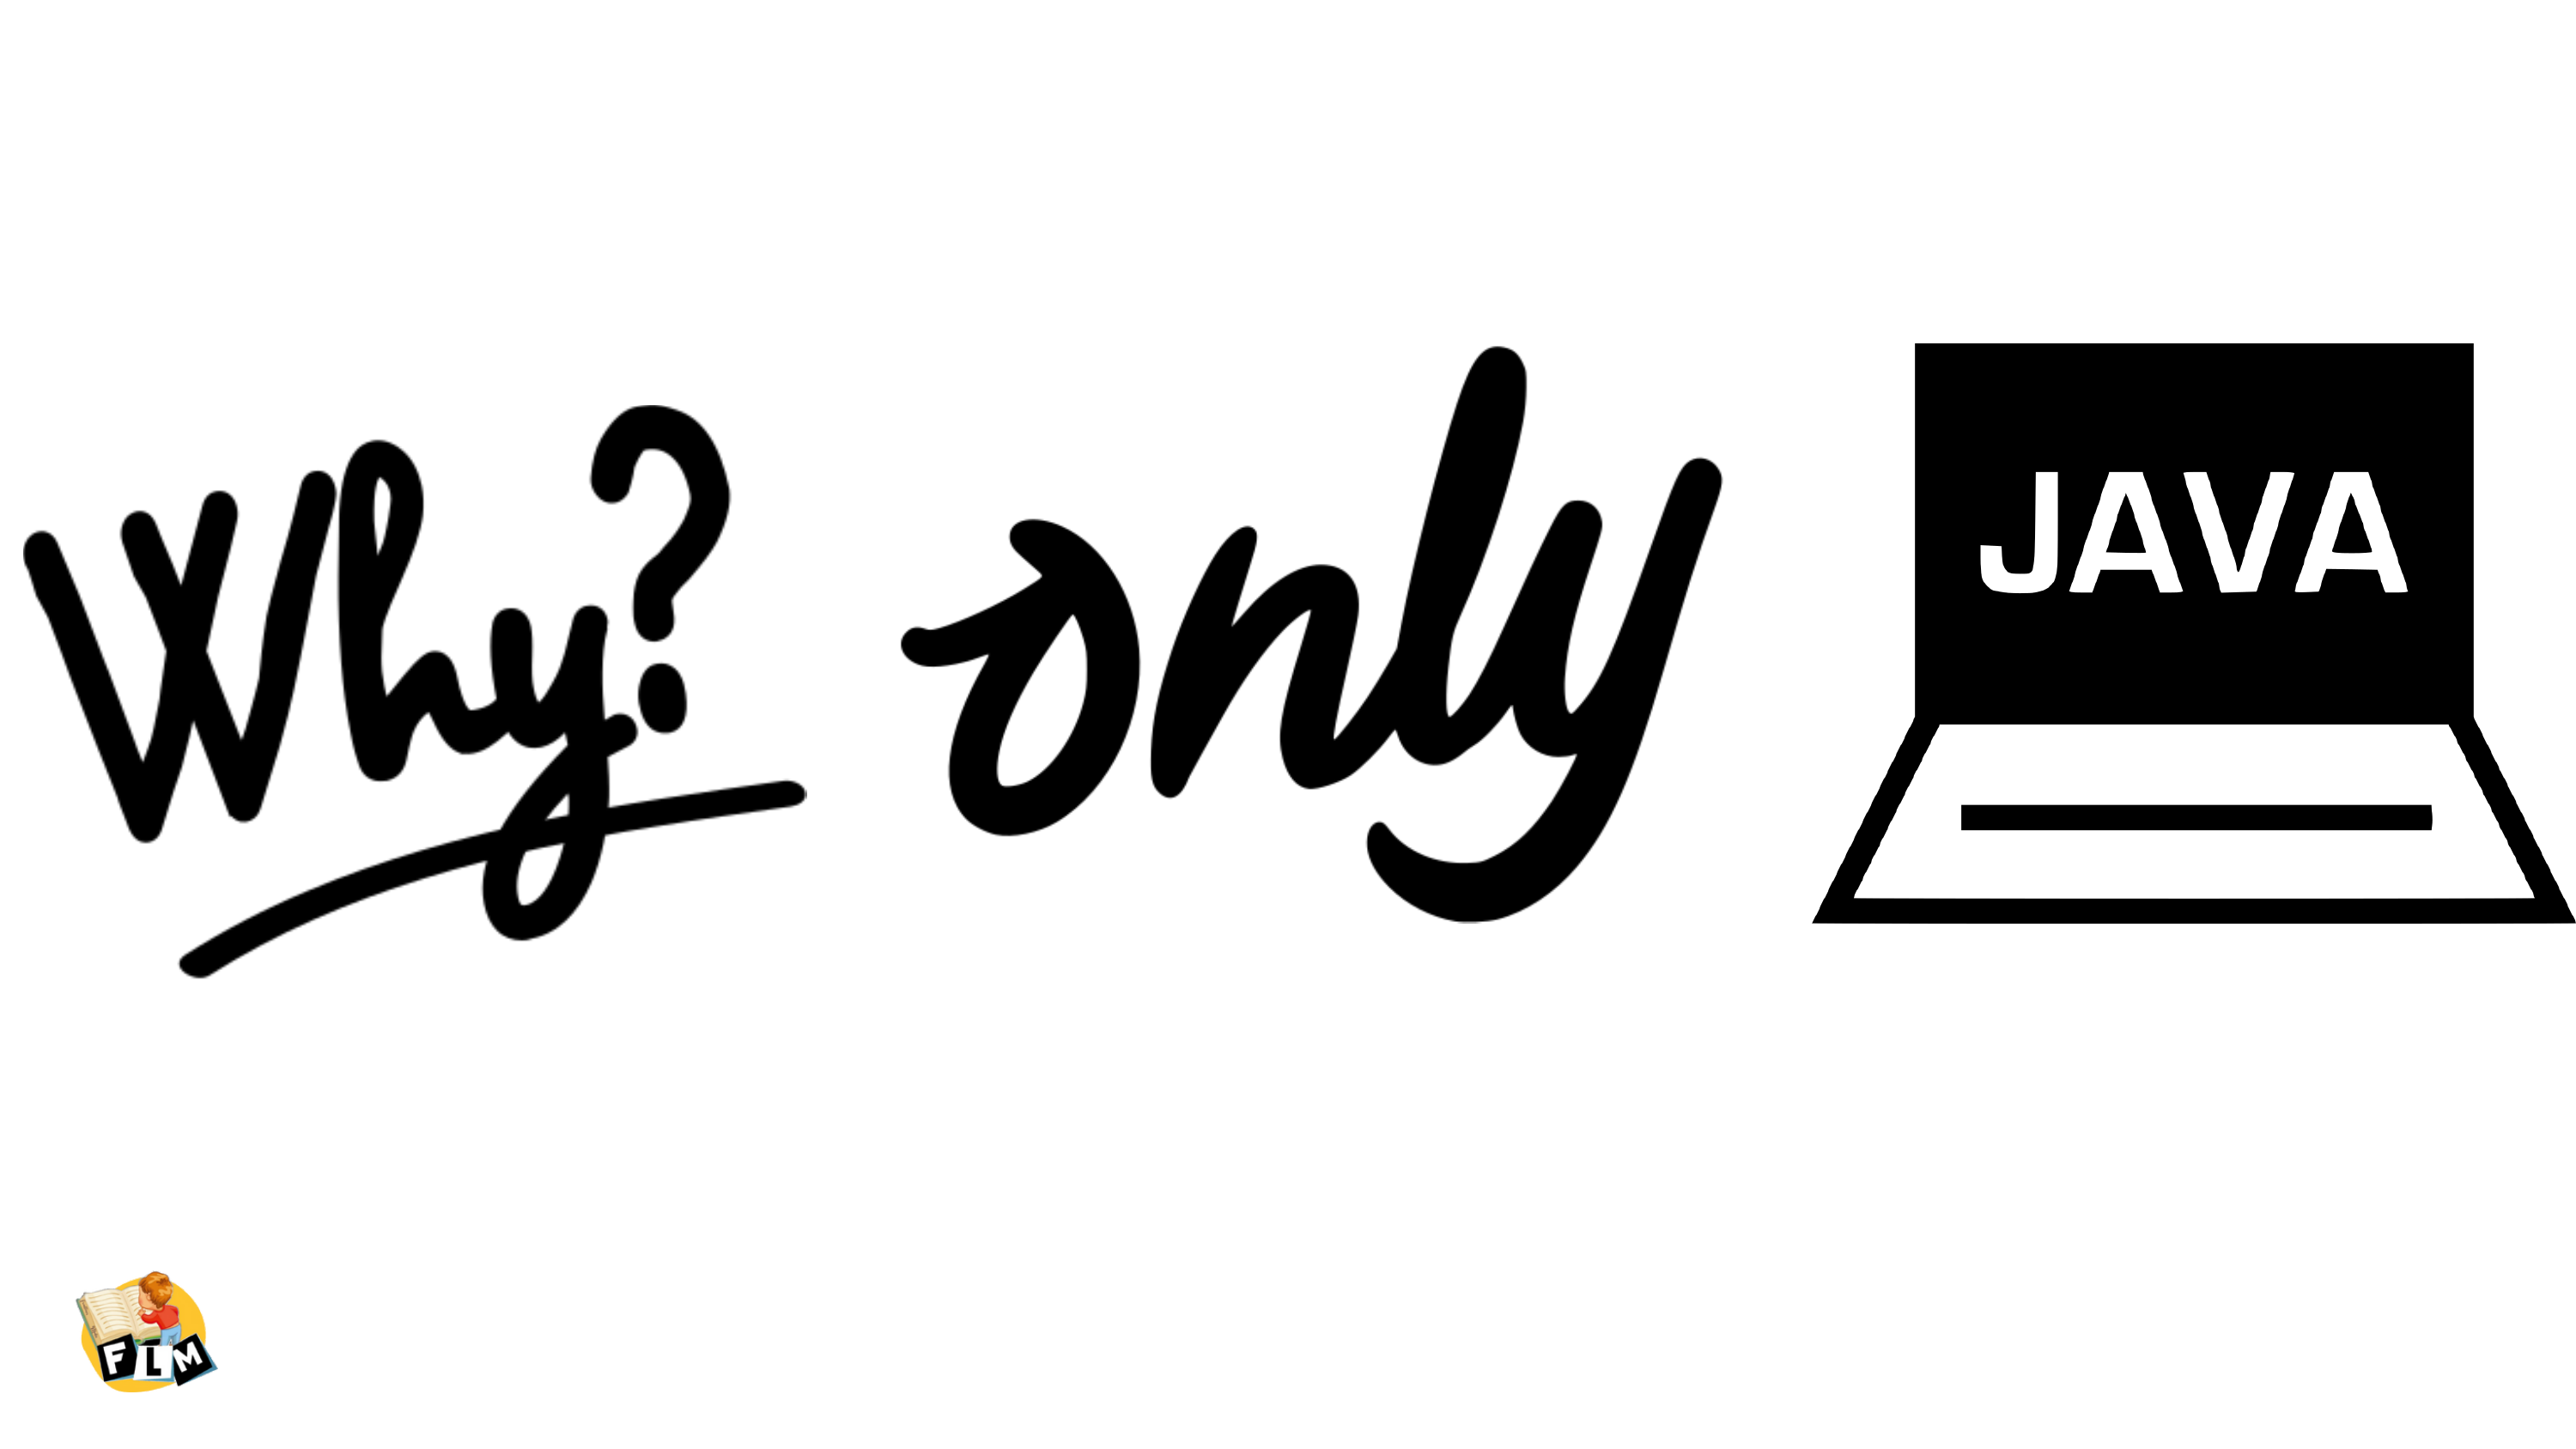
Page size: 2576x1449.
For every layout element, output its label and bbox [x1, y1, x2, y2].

picture [1812, 343, 2576, 924]
picture [22, 405, 807, 985]
picture [895, 343, 1725, 924]
picture [68, 1259, 222, 1392]
